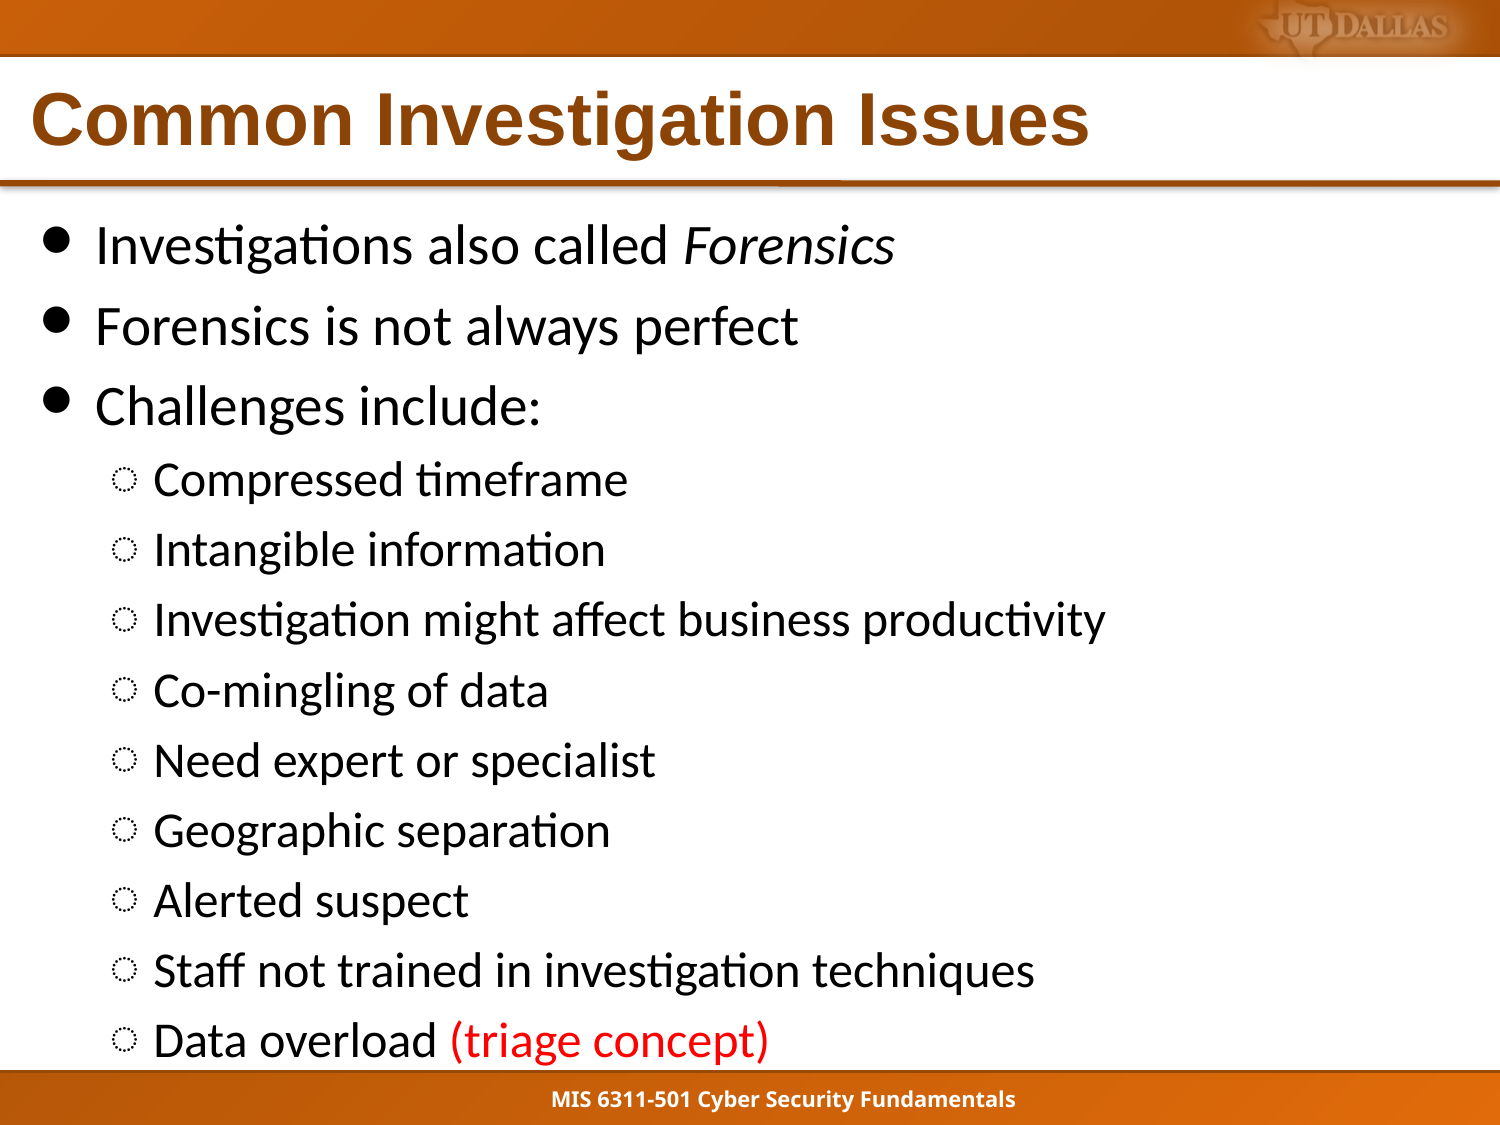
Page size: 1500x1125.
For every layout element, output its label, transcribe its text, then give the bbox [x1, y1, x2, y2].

picture [1218, 0, 1500, 64]
title Common Investigation Issues [0, 64, 1500, 178]
list Investigations also called Forensics Forensics is not always perfect Challenges include: Compressed timeframe Intangible information Investigation might affect business productivity Co-mingling of data Need expert or specialist Geographic separation Alerted suspect Staff not trained in investigation techniques Data overload (triage concept) [24, 199, 1500, 1077]
